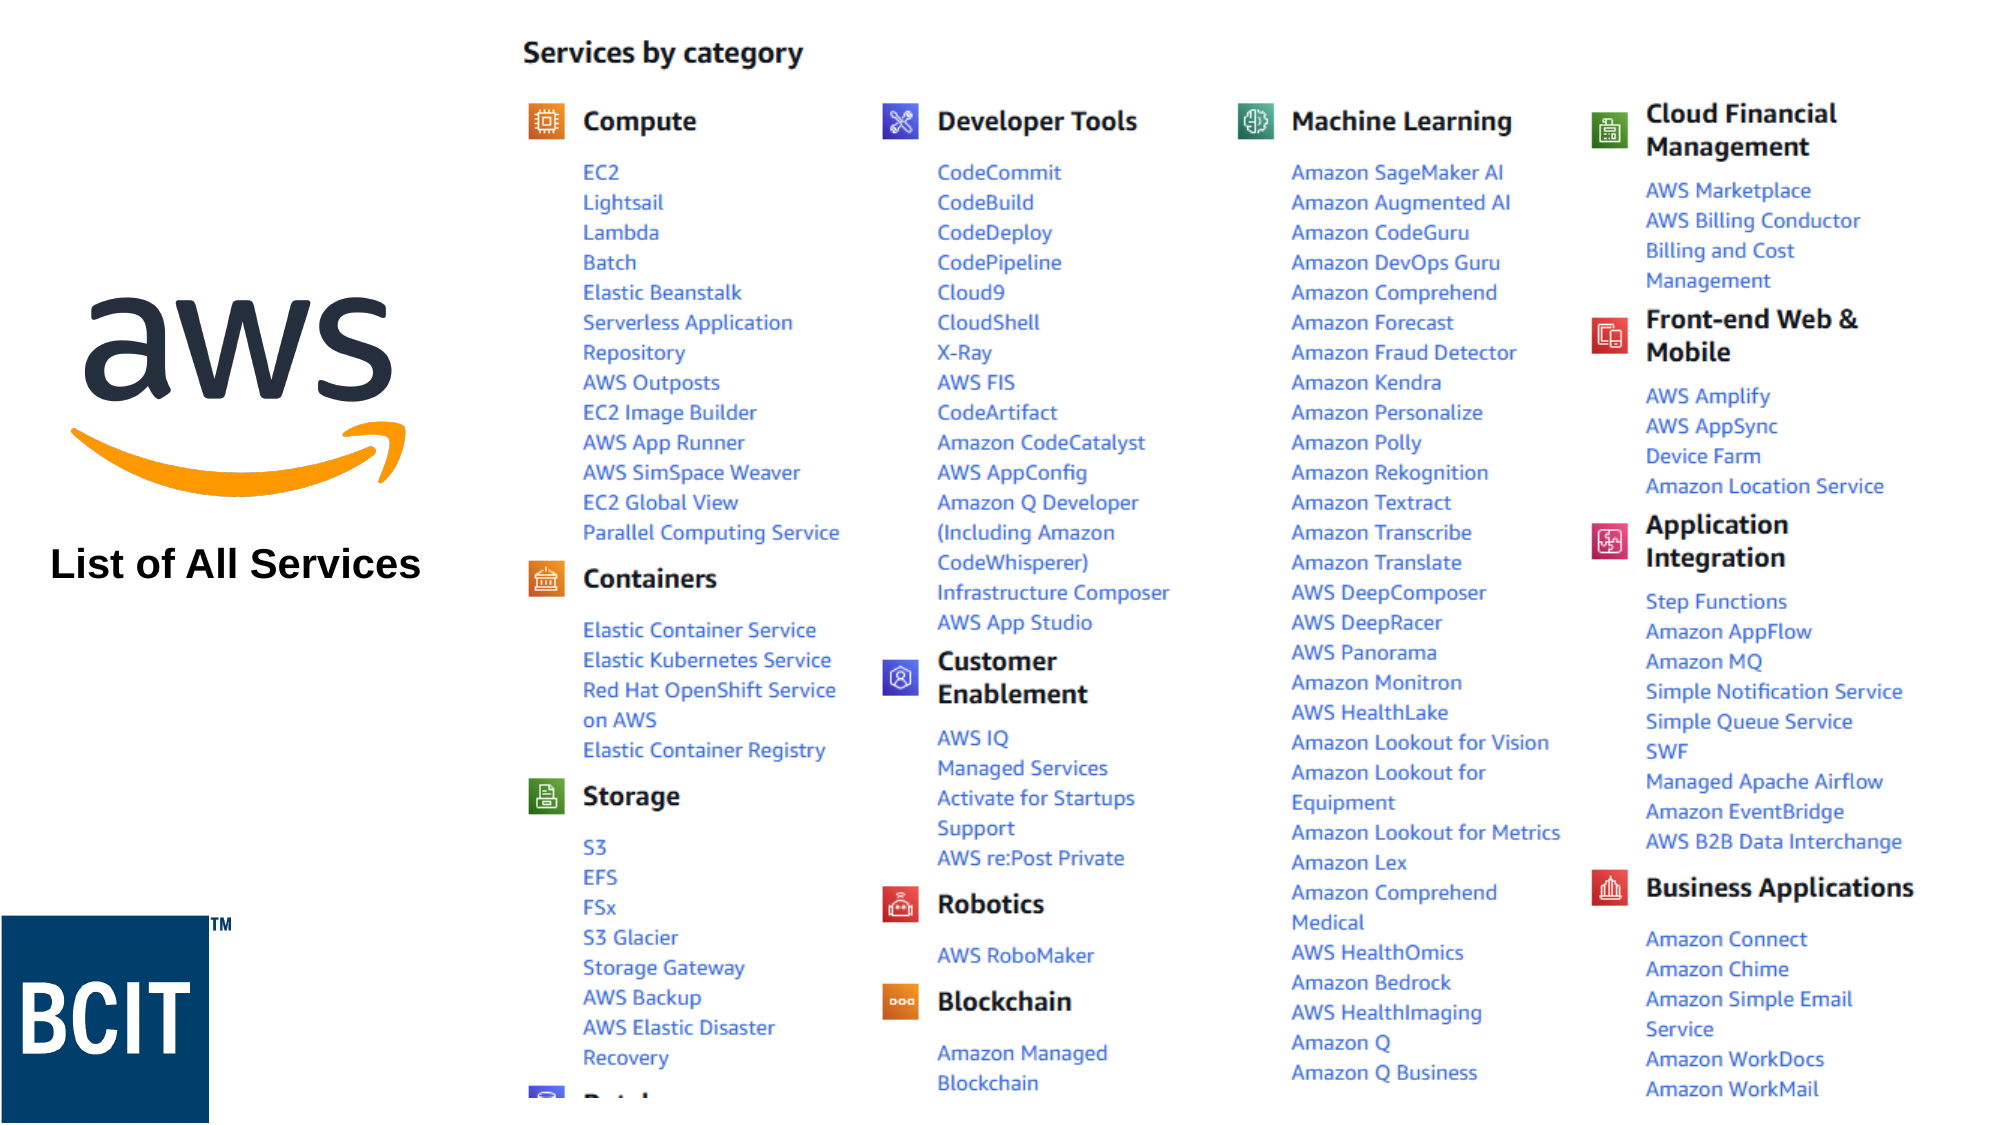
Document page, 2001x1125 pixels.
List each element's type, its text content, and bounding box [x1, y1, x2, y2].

picture [505, 26, 1931, 1098]
picture [0, 913, 233, 1125]
picture [69, 296, 407, 499]
text_box List of All Services [34, 529, 441, 595]
